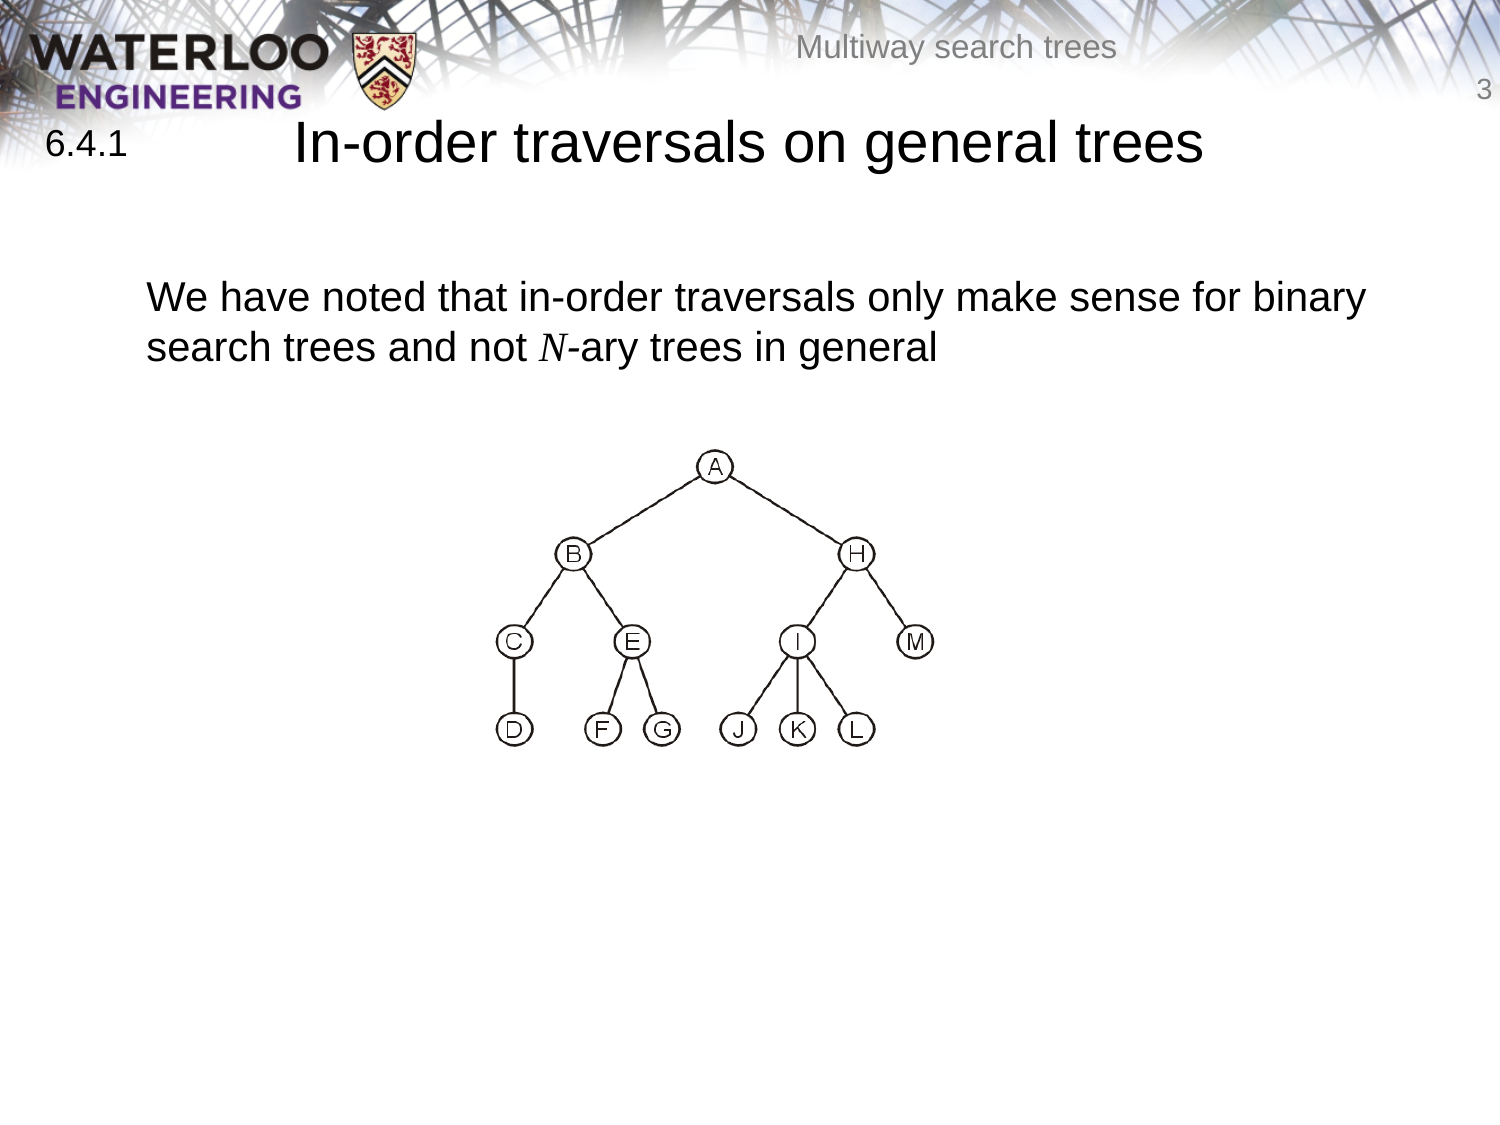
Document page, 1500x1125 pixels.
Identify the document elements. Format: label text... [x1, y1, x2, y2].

picture [0, 0, 1500, 1125]
text_box 6.4.1 [30, 111, 144, 172]
list We have noted that in-order traversals only make sense for binary search trees and not N-ary trees in general [74, 262, 1426, 1006]
title In-order traversals on general trees [74, 44, 1426, 233]
